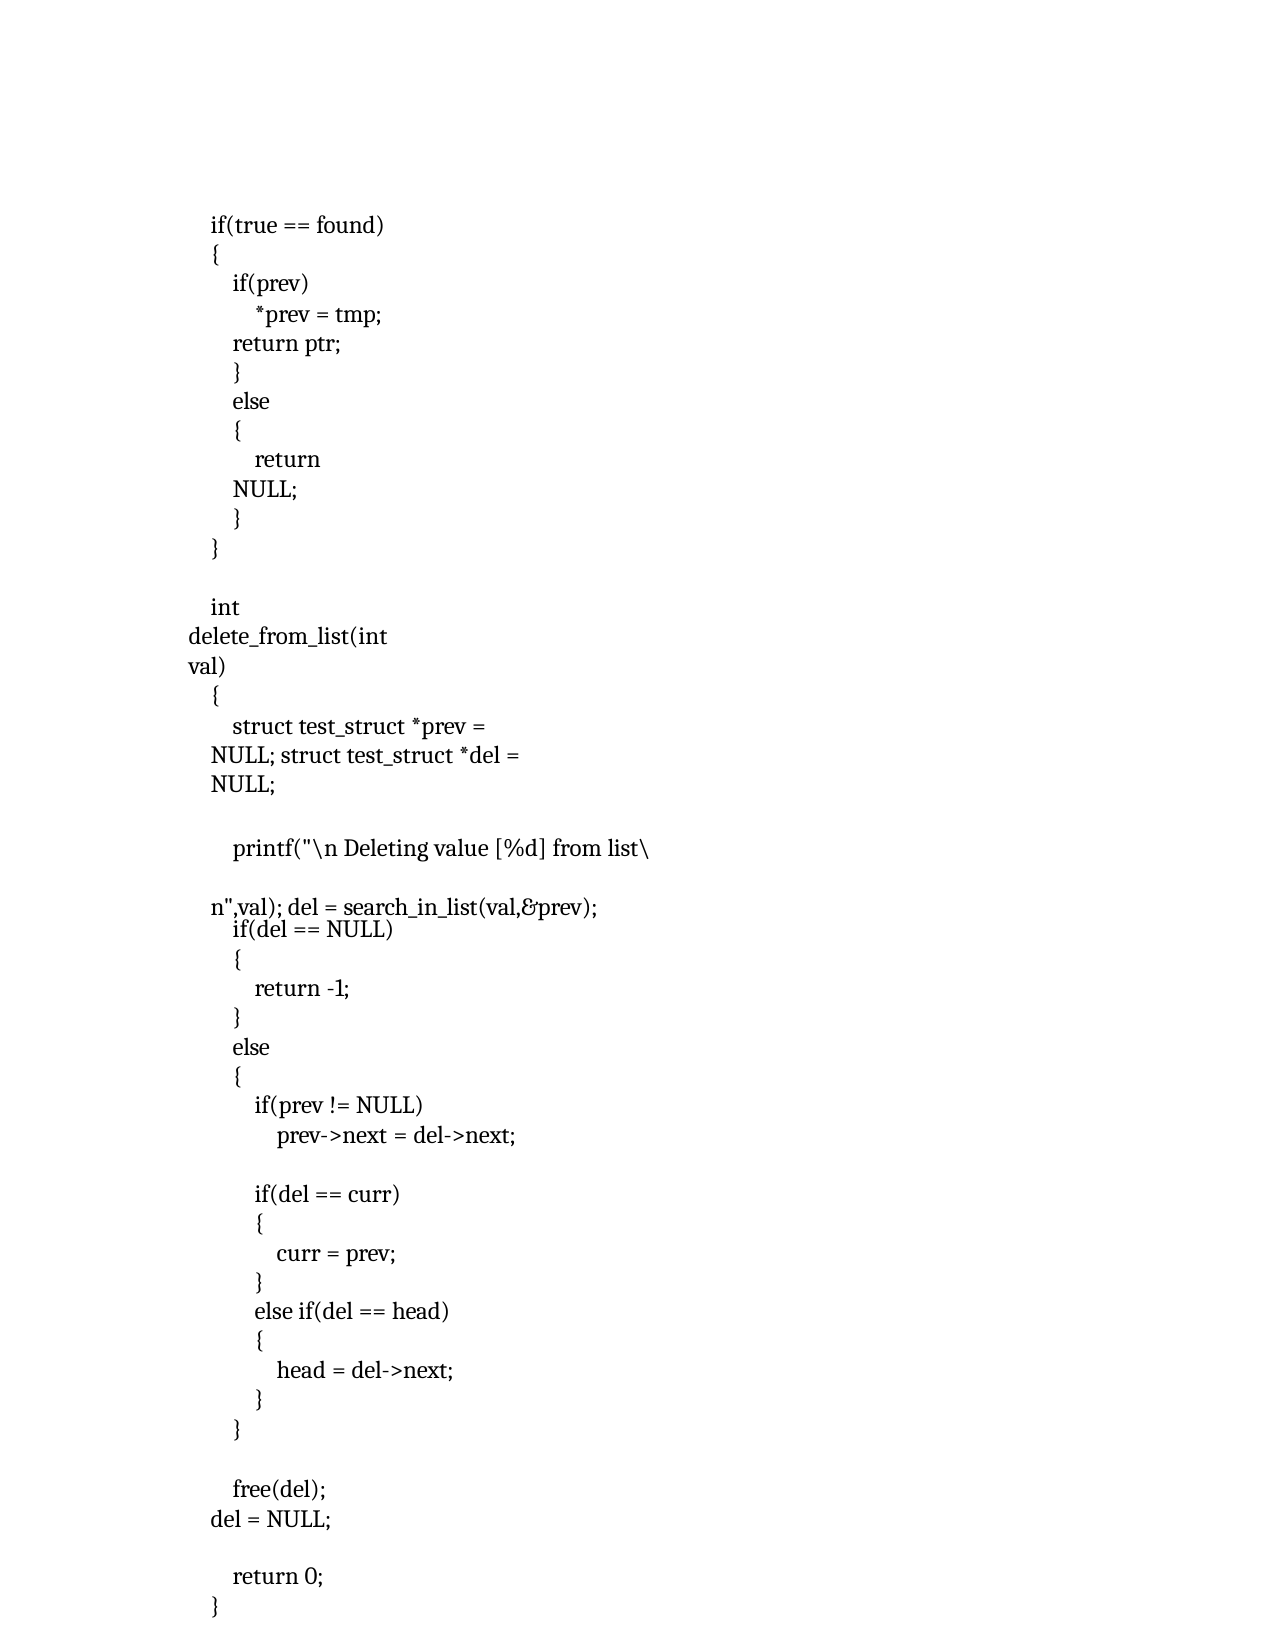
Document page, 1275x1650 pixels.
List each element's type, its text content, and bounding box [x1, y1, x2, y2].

text_box if(true == found) { if(prev) *prev = tmp; return ptr; } else { return NULL; } } int delete_from_list(int val) { struct test_struct *prev = NULL; struct test_struct *del = NULL; printf("\n Deleting value [%d] from list\n",val); del = search_in_list(val,&prev); if(del == NULL) { return -1; } else { if(prev != NULL) prev->next = del->next; if(del == curr) { curr = prev; } else if(del == head) { head = del->next; } } free(del); del = NULL; return 0; } [186, 206, 722, 1620]
